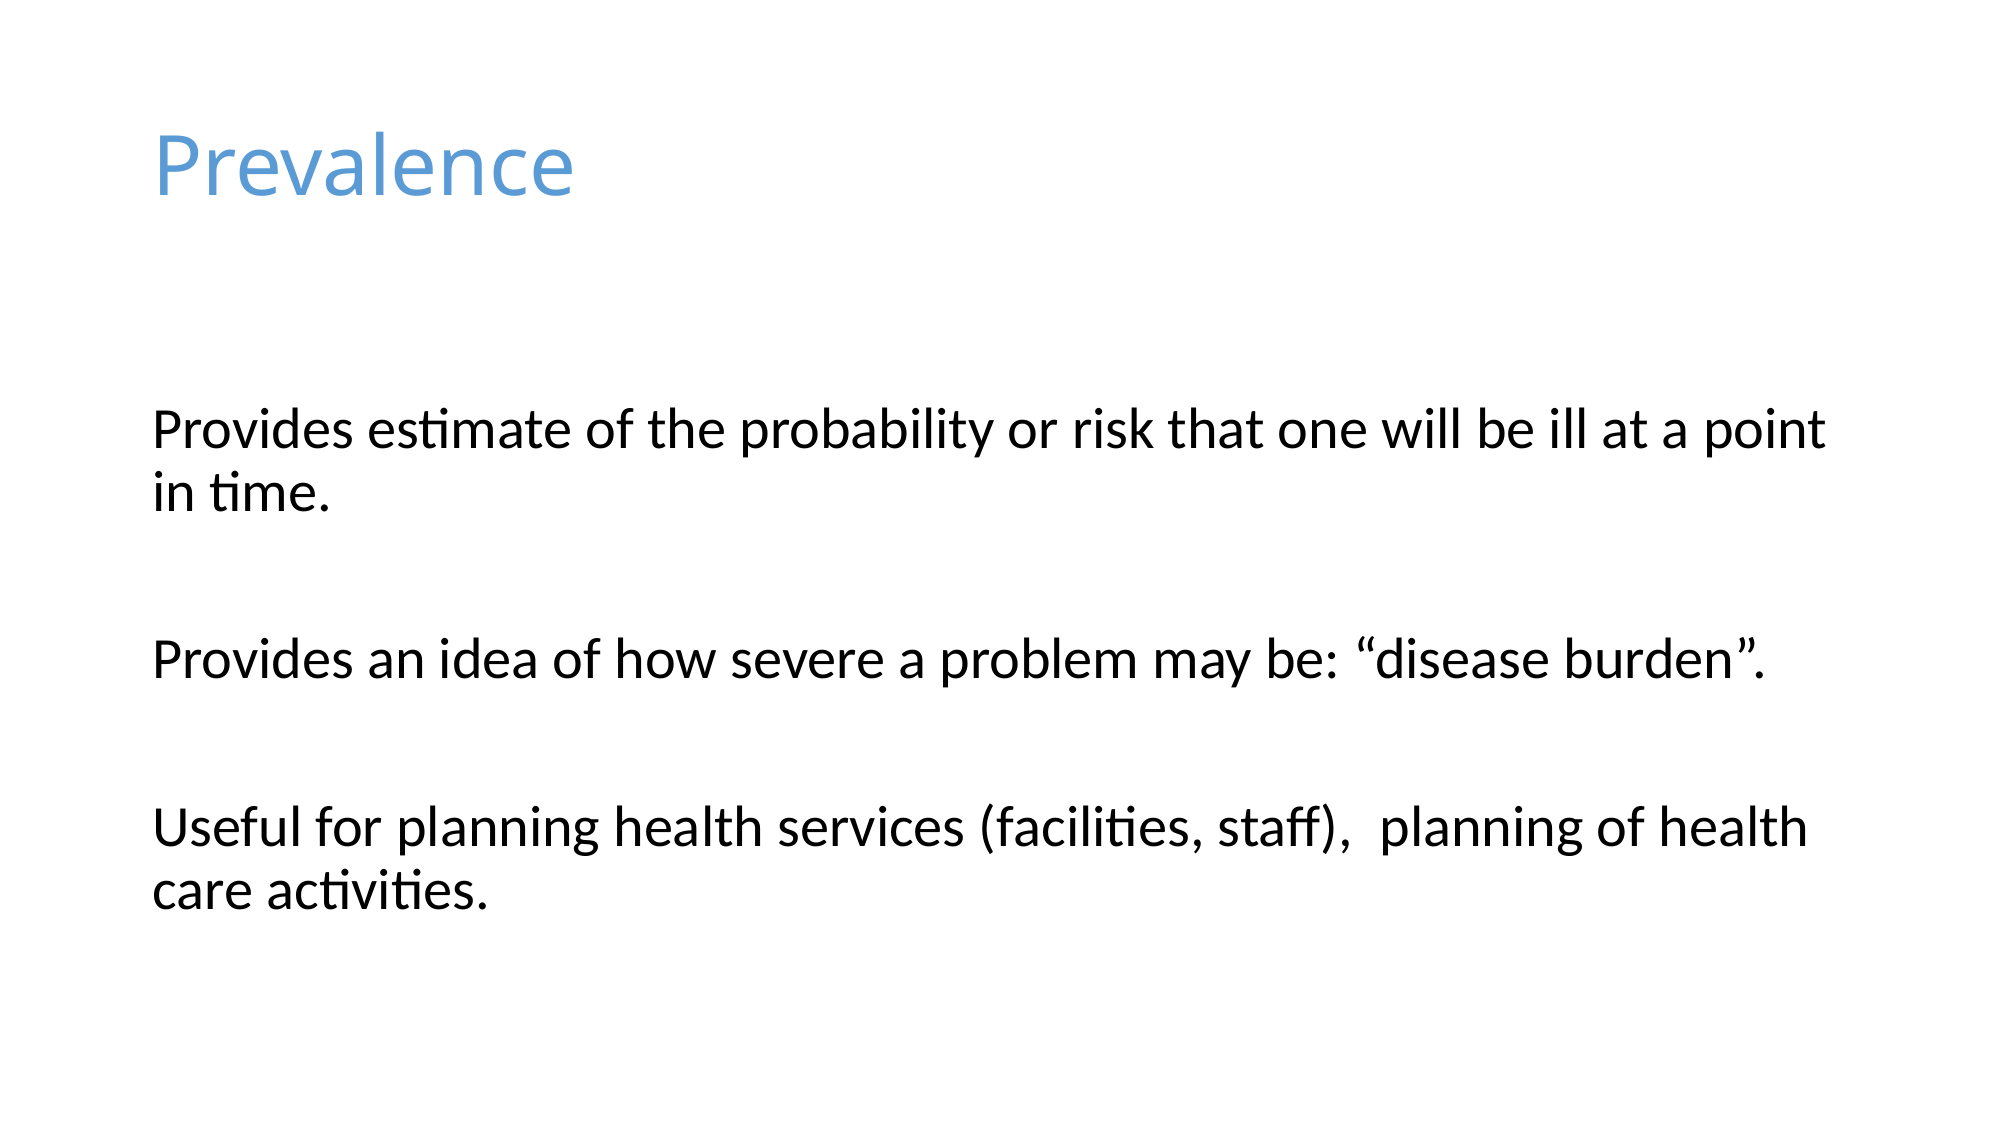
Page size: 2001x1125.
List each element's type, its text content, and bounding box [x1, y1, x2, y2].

list Provides estimate of the probability or risk that one will be ill at a point in time. Provides an idea of how severe a problem may be: “disease burden”. Useful for planning health services (facilities, staff), planning of health care activities. [137, 299, 1863, 1014]
title Prevalence [137, 59, 1863, 278]
